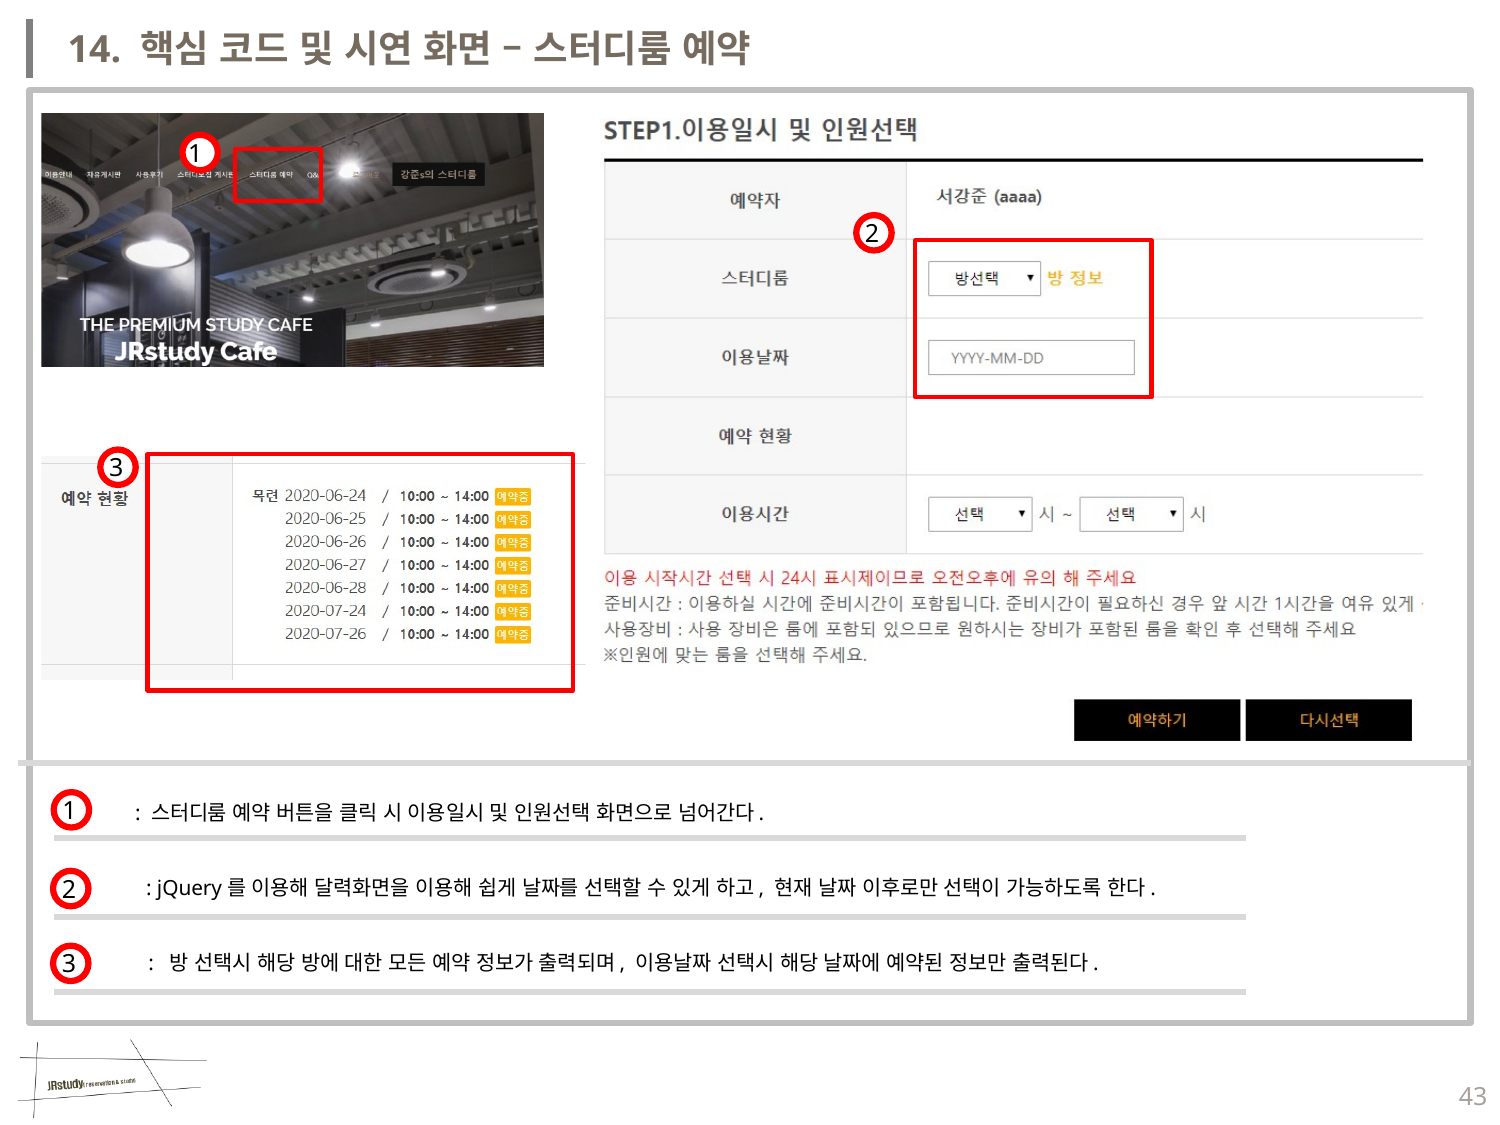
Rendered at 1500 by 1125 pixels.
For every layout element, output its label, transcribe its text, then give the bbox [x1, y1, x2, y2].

text_box 3 [53, 940, 77, 986]
text_box : jQuery를 이용해 달력화면을 이용해 쉽게 날짜를 선택할 수 있게 하고, 현재 날짜 이후로만 선택이 가능하도록 한다. [131, 867, 1171, 907]
text_box 2 [53, 865, 77, 911]
text_box 14. 핵심 코드 및 시연 화면 – 스터디룸 예약 [53, 17, 916, 78]
text_box [77, 869, 91, 908]
text_box [77, 944, 91, 983]
picture [40, 113, 545, 368]
text_box [145, 688, 575, 693]
slide_number 43 [1152, 1067, 1500, 1125]
text_box 3 [100, 444, 124, 454]
text_box [124, 448, 133, 454]
picture [17, 1039, 207, 1118]
text_box [27, 88, 1473, 1025]
text_box : 방 선택시 해당 방에 대한 모든 예약 정보가 출력되며, 이용날짜 선택시 해당 날짜에 예약된 정보만 출력된다. [133, 941, 1114, 982]
picture [585, 764, 1424, 773]
picture [41, 101, 1424, 762]
